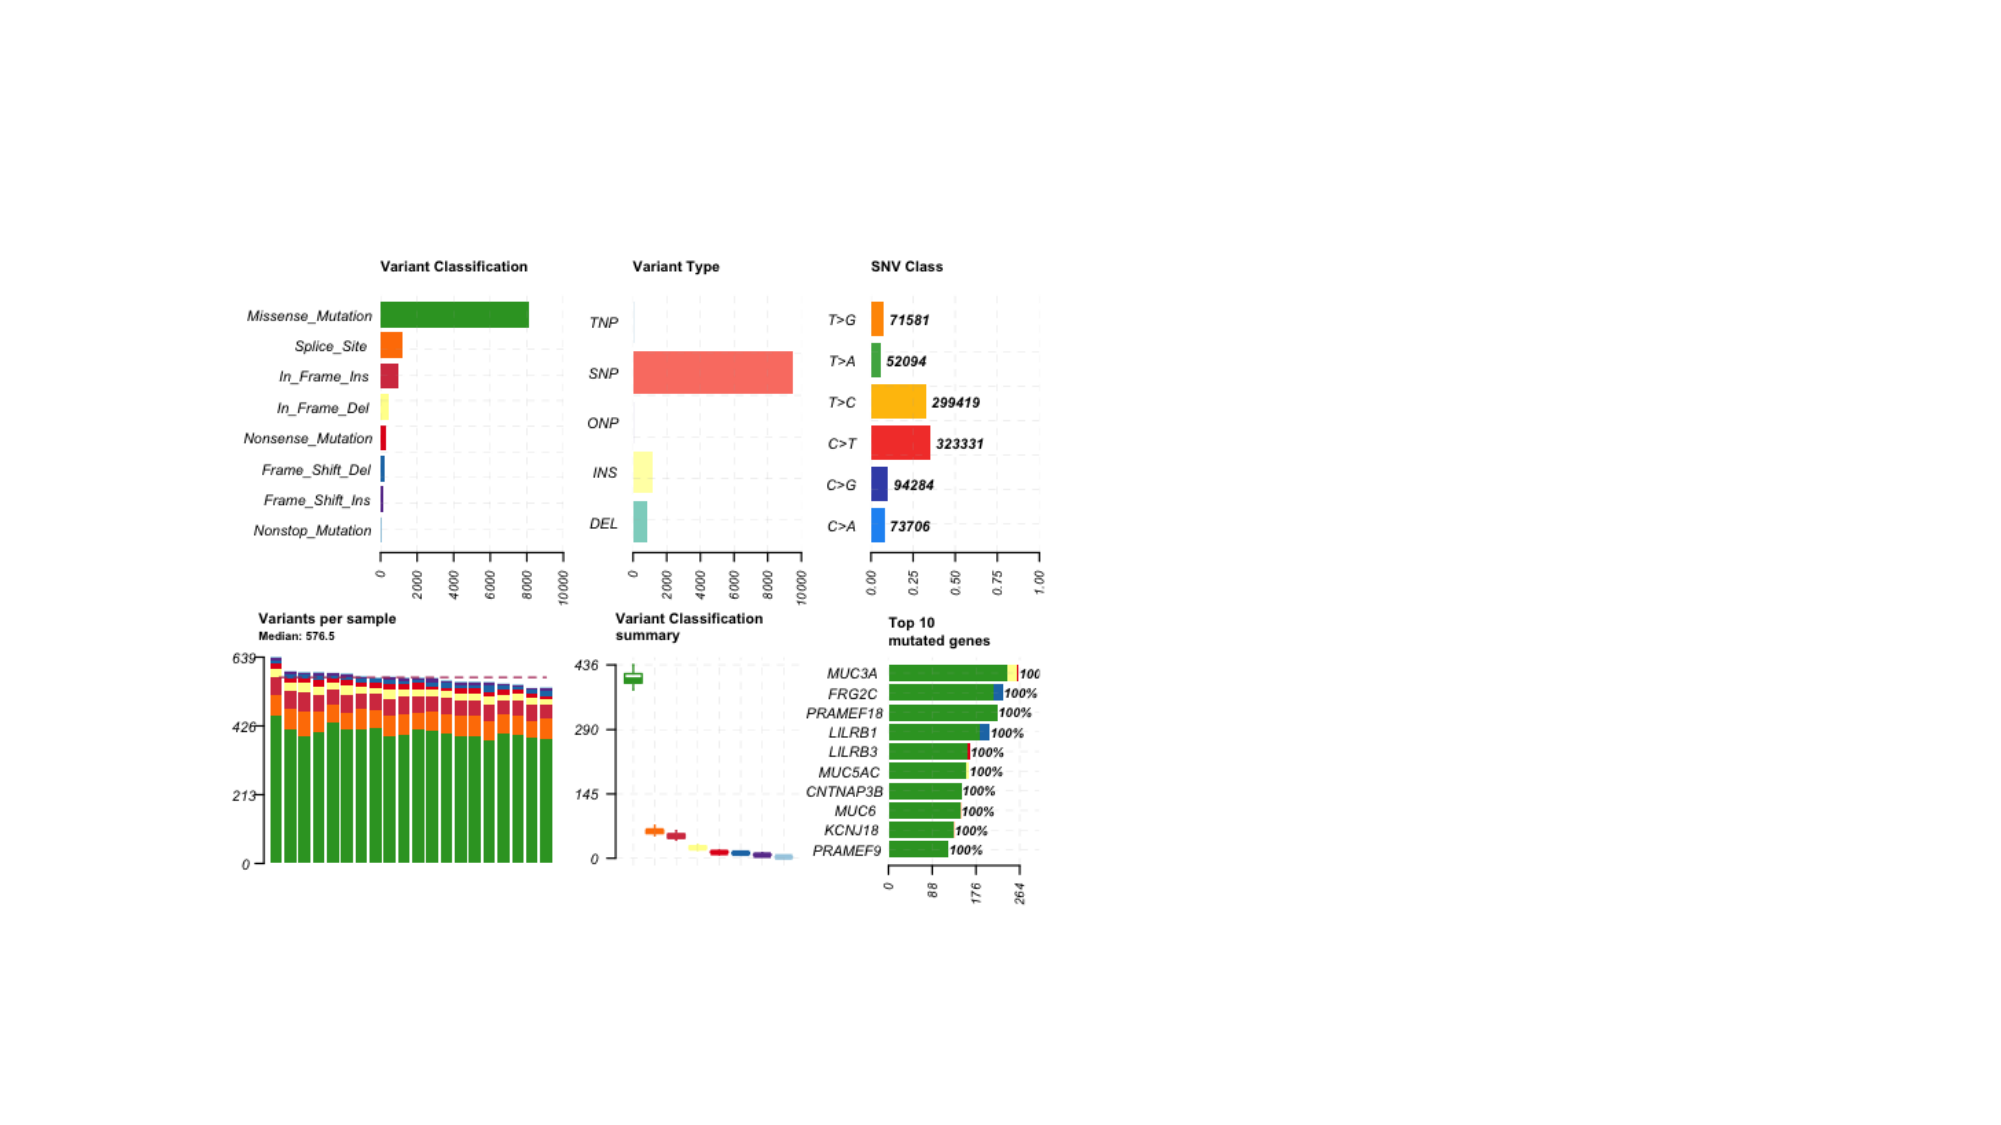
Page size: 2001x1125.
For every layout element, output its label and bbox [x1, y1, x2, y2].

picture [224, 240, 1057, 918]
